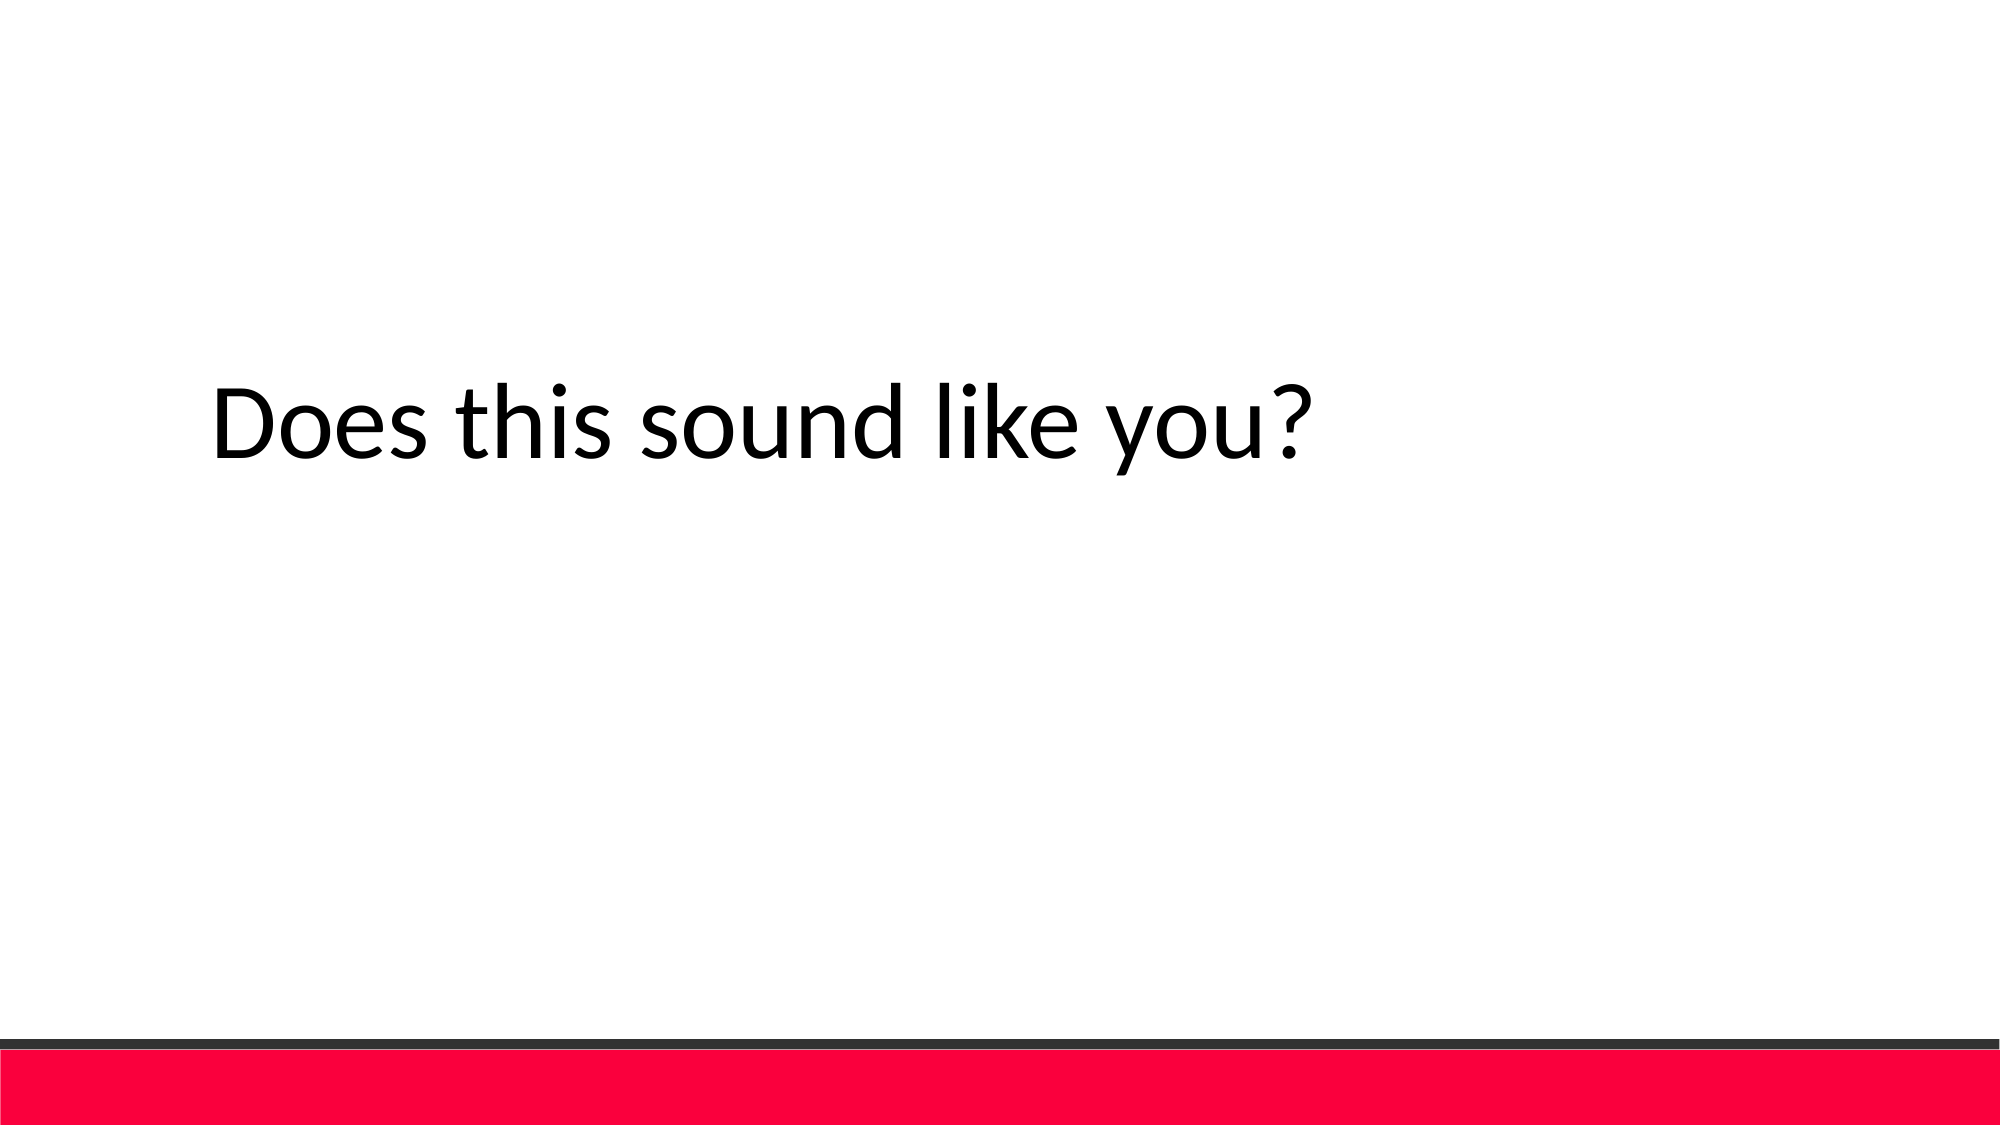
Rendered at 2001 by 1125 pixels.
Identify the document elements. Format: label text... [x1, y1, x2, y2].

text_box Does this sound like you? [195, 335, 1805, 496]
